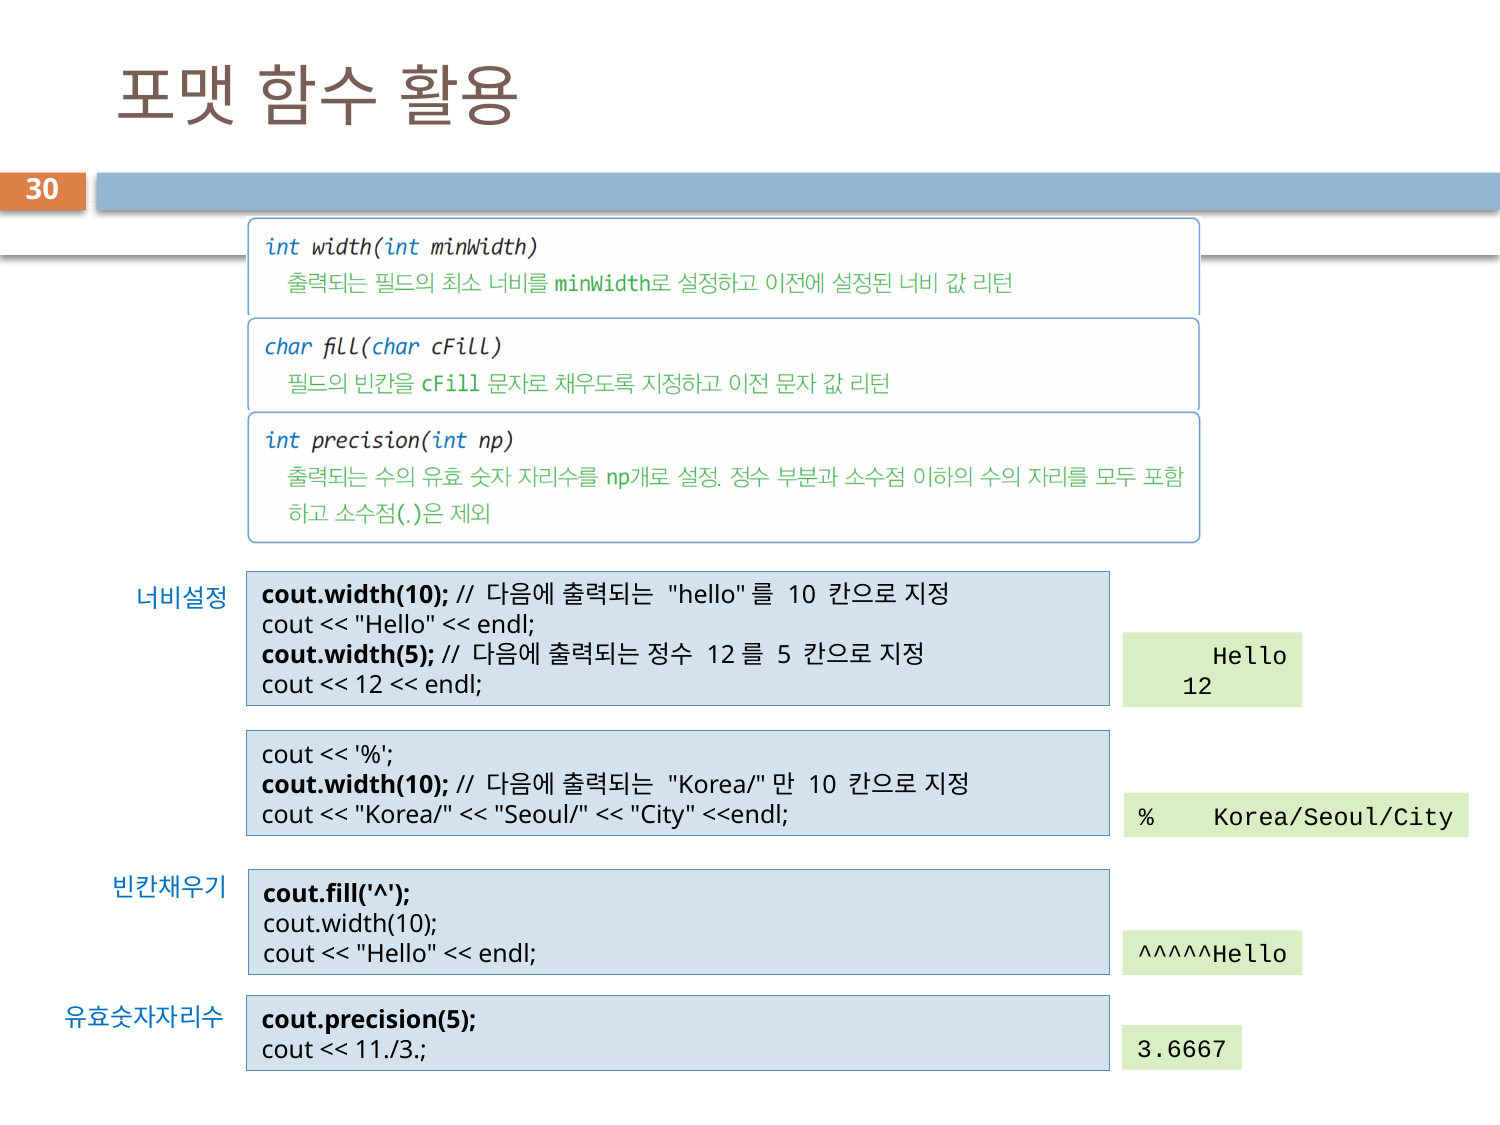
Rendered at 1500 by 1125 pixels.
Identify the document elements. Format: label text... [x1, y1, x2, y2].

text_box Hello 12 [1122, 632, 1303, 708]
text_box 빈칸채우기 [97, 864, 243, 910]
text_box 너비설정 [121, 575, 244, 620]
text_box 3.6667 [1122, 1025, 1242, 1070]
title 포맷 함수 활용 [100, 37, 1438, 149]
text_box % Korea/Seoul/City [1123, 792, 1469, 838]
text_box cout.precision(5); cout << 11./3.; [246, 995, 1110, 1071]
text_box cout << '%'; cout.width(10); // 다음에 출력되는 "Korea/"만 10 칸으로 지정 cout << "Korea/" << "Seoul/" << "City" <<endl; [246, 730, 1110, 836]
text_box ^^^^^Hello [1122, 930, 1303, 976]
text_box cout.width(10); // 다음에 출력되는 "hello"를 10 칸으로 지정 cout << "Hello" << endl; cout.width(5); // 다음에 출력되는 정수 12를 5 칸으로 지정 cout << 12 << endl; [246, 571, 1110, 706]
text_box cout.fill('^'); cout.width(10); cout << "Hello" << endl; [248, 869, 1110, 975]
slide_number 30 [0, 170, 87, 211]
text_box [245, 215, 1204, 546]
text_box 유효숫자자리수 [49, 993, 241, 1039]
